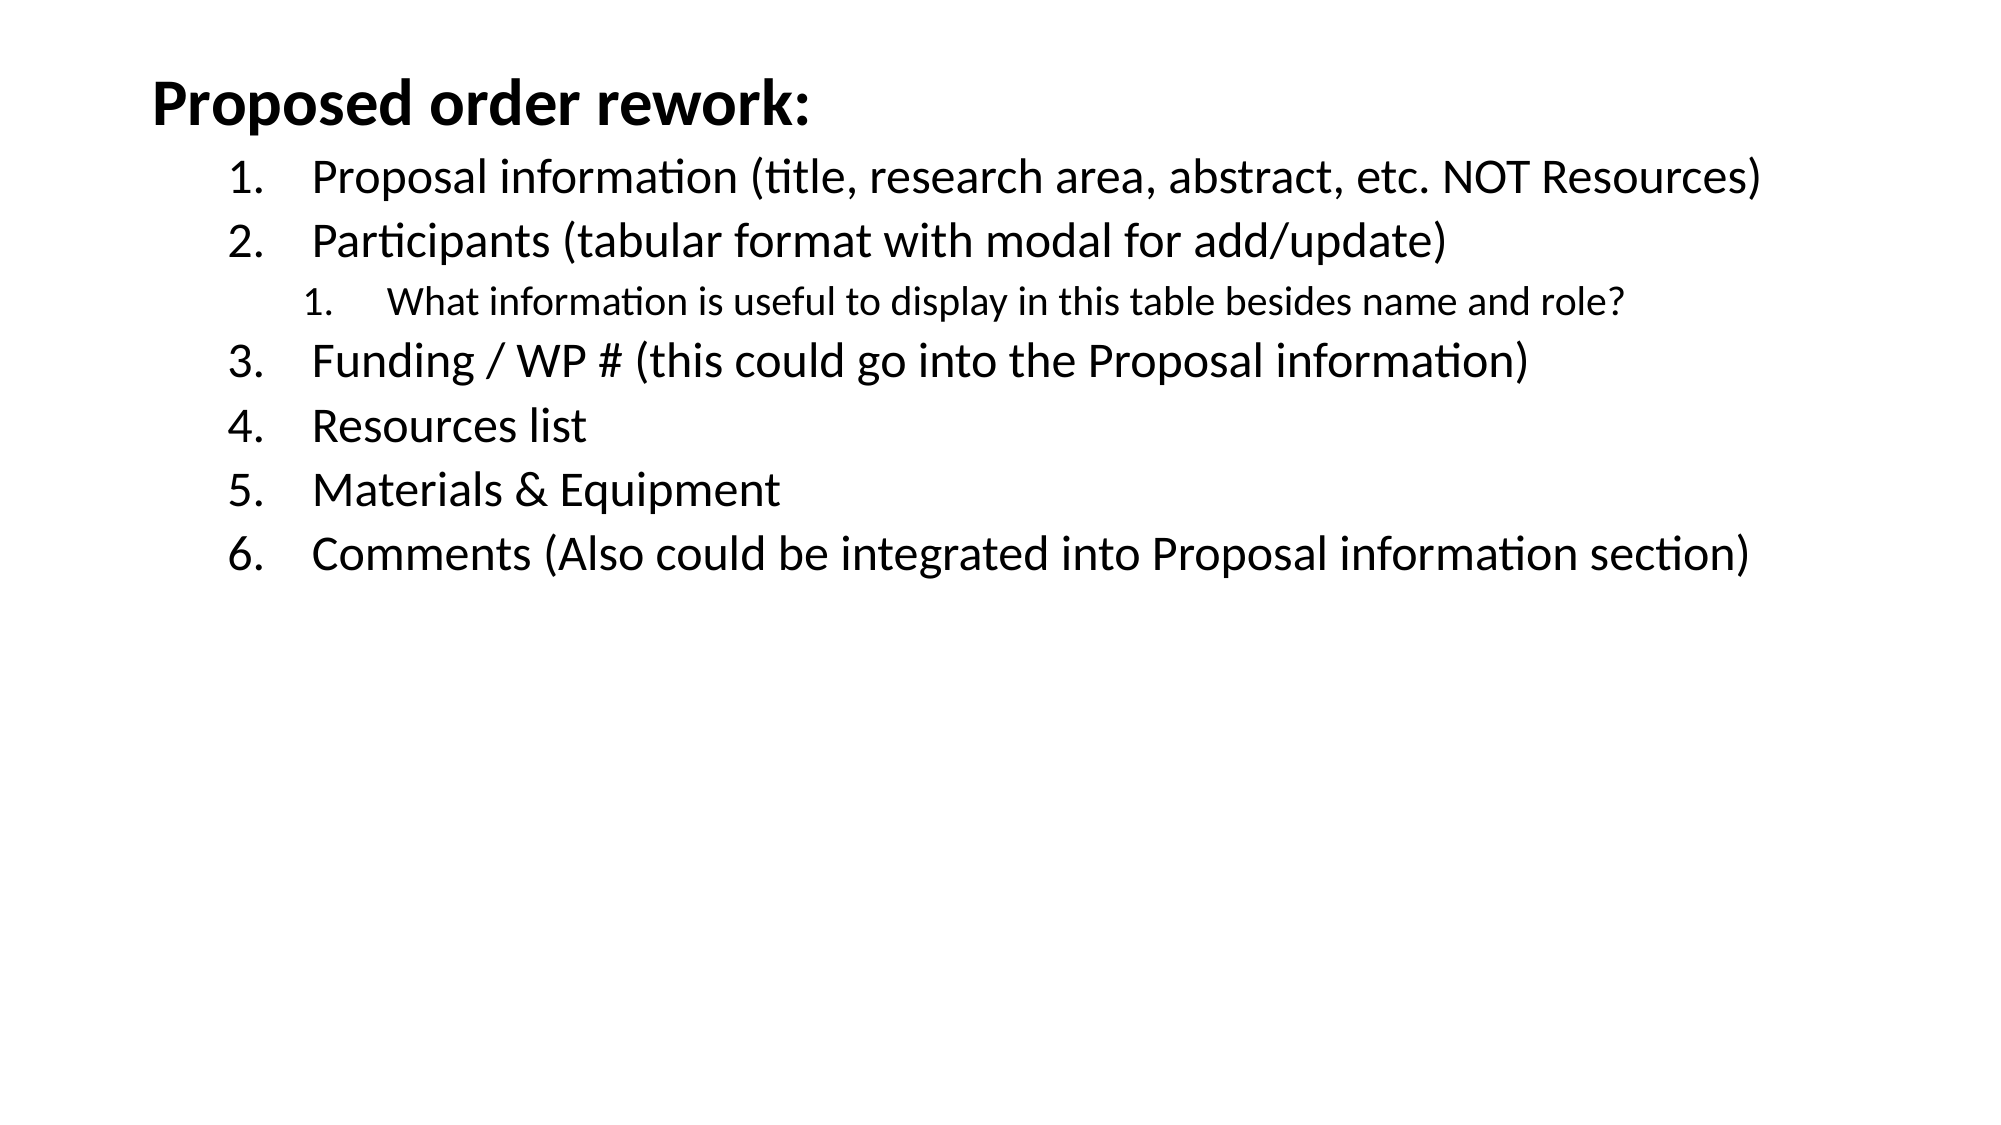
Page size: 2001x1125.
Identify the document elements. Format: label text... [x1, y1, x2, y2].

list Proposed order rework: Proposal information (title, research area, abstract, etc. NOT Resources) Participants (tabular format with modal for add/update) What information is useful to display in this table besides name and role? Funding / WP # (this could go into the Proposal information) Resources list Materials & Equipment Comments (Also could be integrated into Proposal information section) [137, 60, 1863, 1045]
